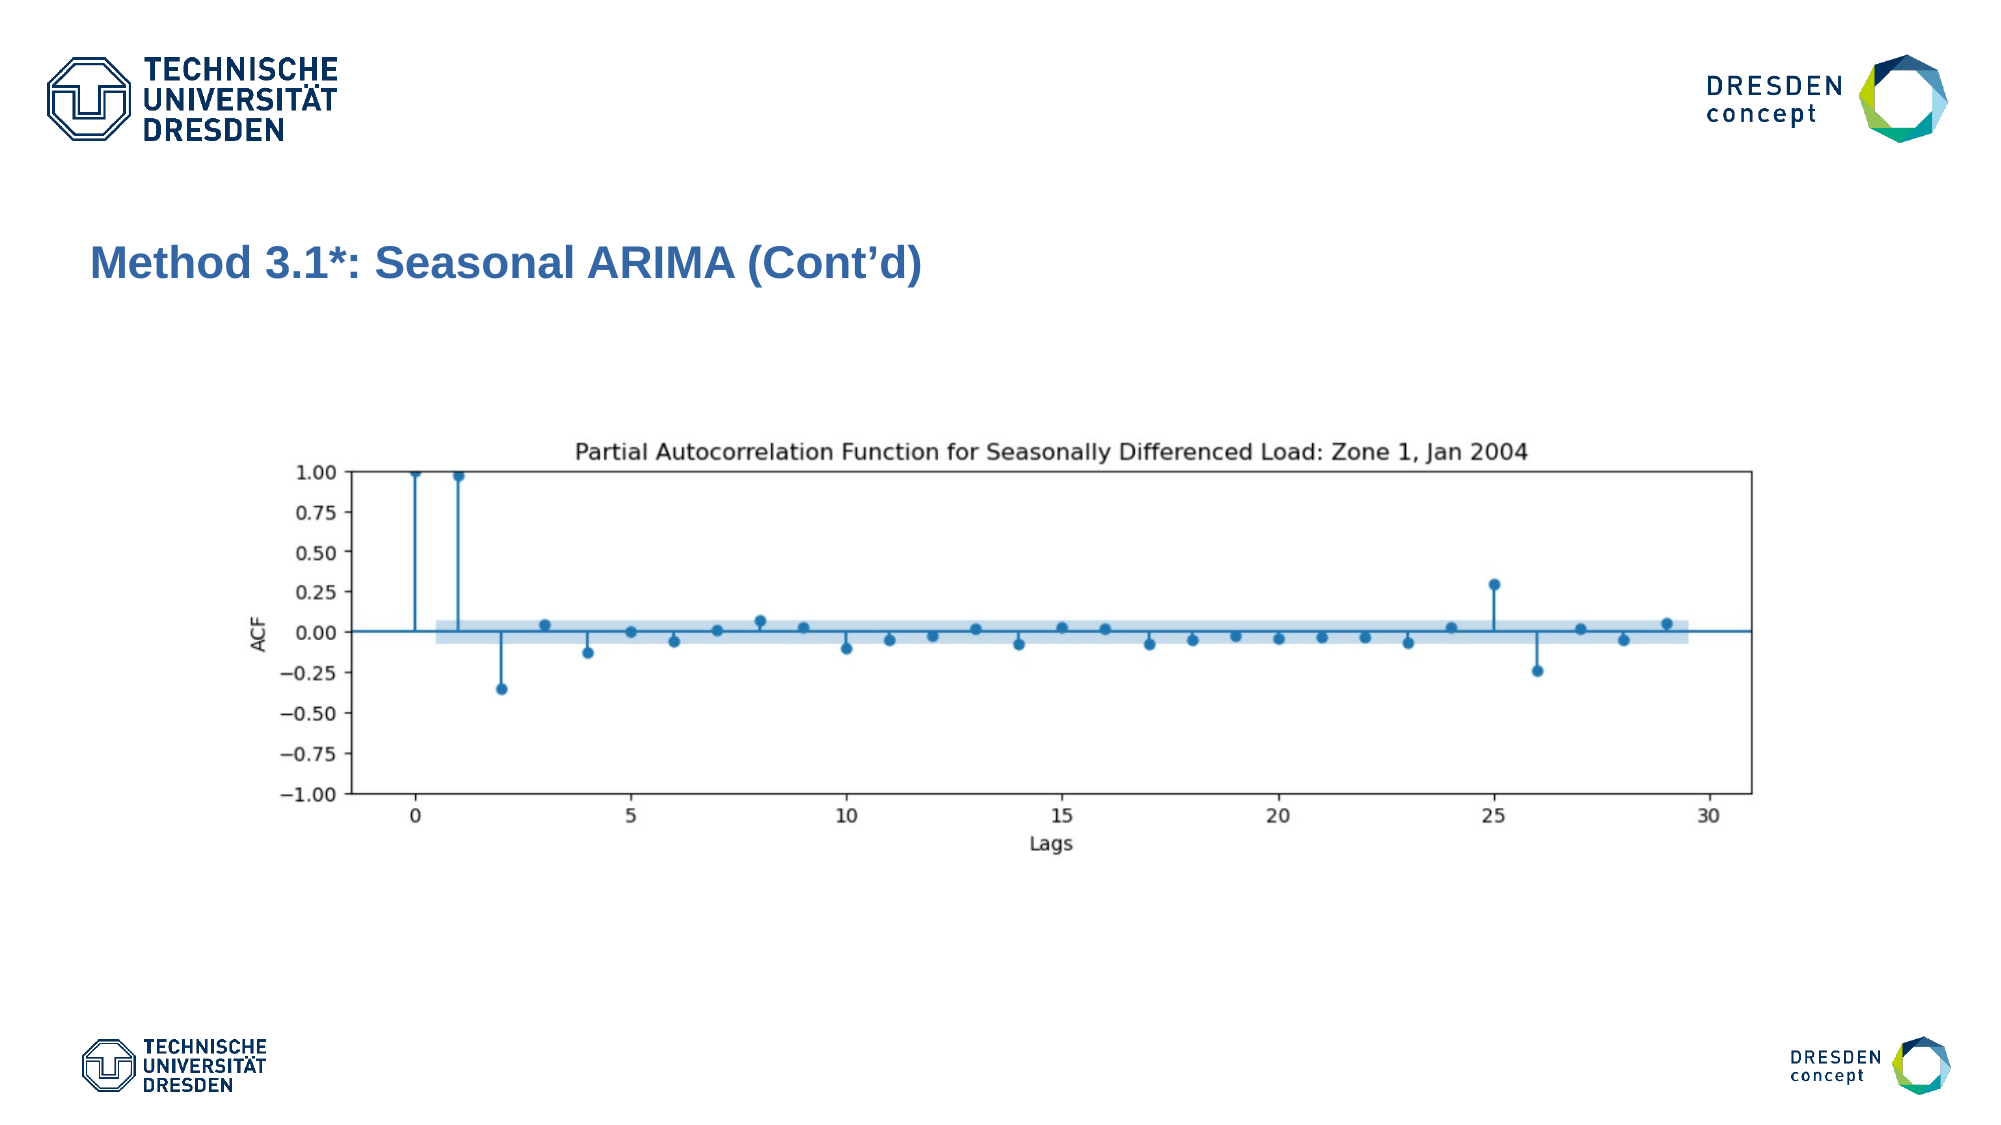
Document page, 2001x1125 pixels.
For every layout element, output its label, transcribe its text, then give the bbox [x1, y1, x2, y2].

picture [1791, 1036, 1951, 1095]
picture [82, 1039, 266, 1092]
text_box Method 3.1*: Seasonal ARIMA (Cont’d) [75, 224, 1875, 300]
picture [1707, 54, 1948, 143]
picture [237, 421, 1762, 862]
picture [47, 57, 337, 141]
